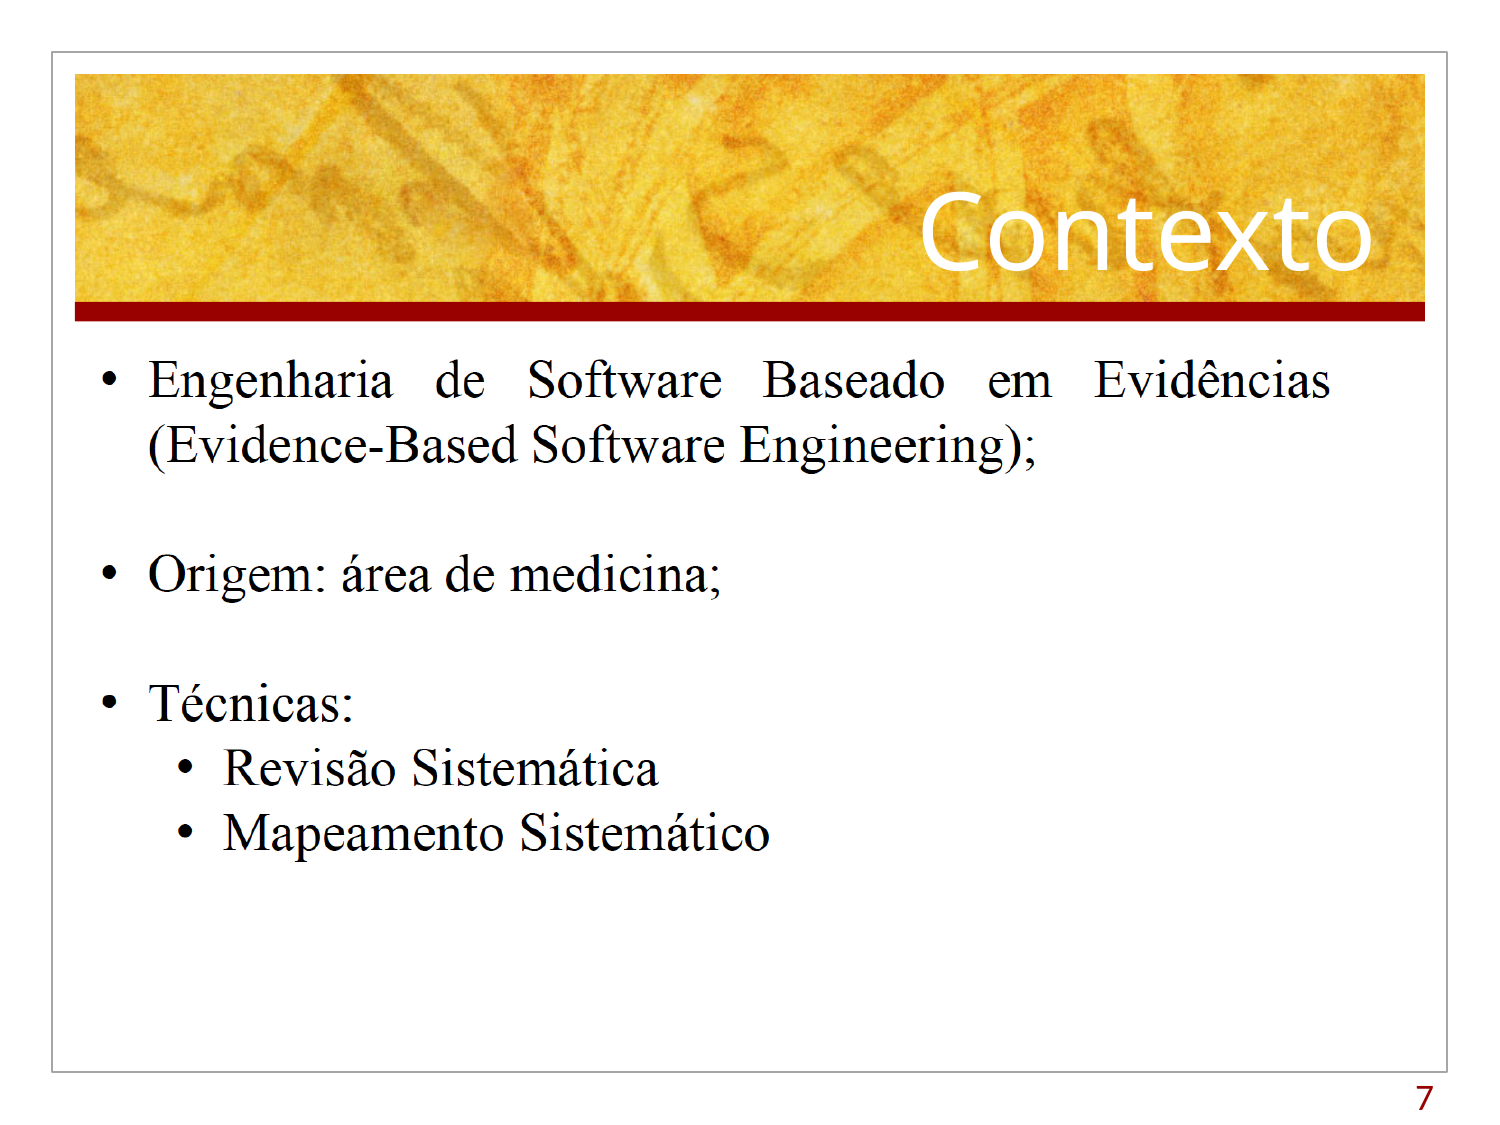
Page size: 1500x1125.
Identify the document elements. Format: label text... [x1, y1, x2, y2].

slide_number 7 [1400, 1065, 1488, 1125]
title Contexto [108, 74, 1392, 292]
picture [75, 74, 1425, 301]
picture [74, 332, 1401, 1051]
